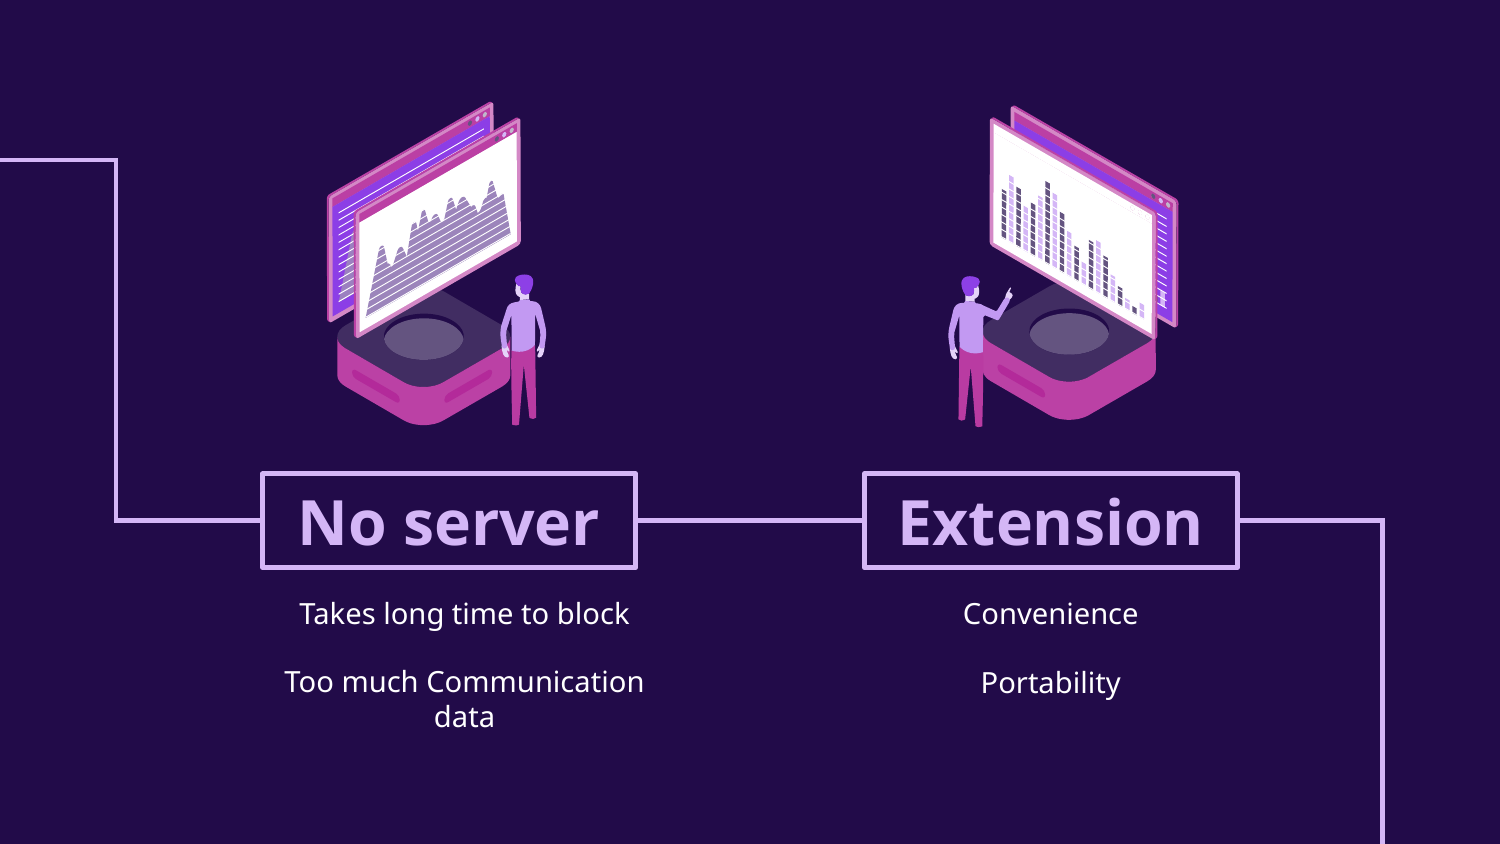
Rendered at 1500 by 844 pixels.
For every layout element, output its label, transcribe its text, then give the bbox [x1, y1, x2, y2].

title Extension [862, 471, 1240, 570]
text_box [326, 101, 547, 431]
subtitle Takes long time to block Too much Communication data [262, 580, 667, 756]
list Convenience Portability [864, 580, 1238, 757]
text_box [947, 105, 1179, 433]
title No server [260, 471, 638, 570]
